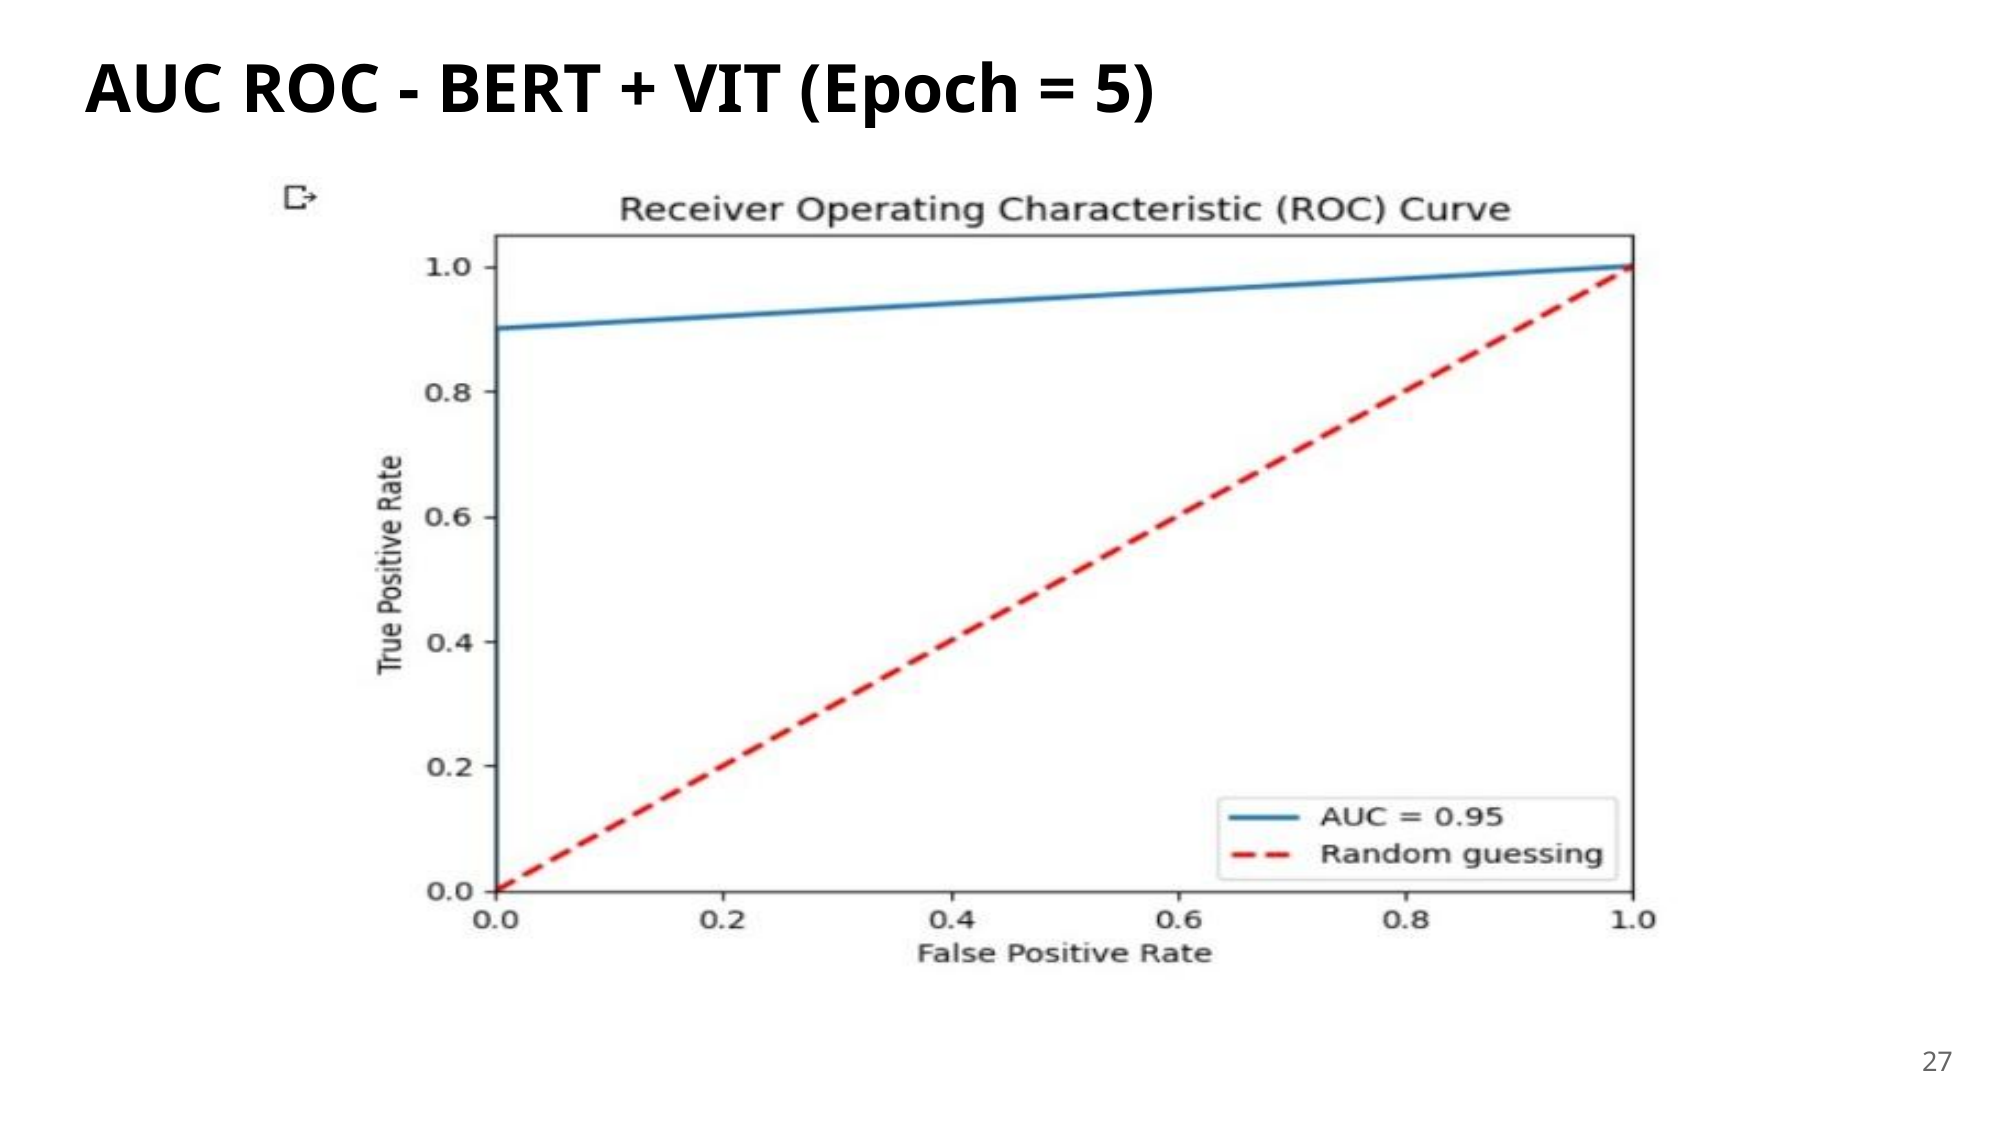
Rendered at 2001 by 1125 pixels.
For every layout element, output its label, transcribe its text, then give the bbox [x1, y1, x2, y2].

slide_number ‹#› [1853, 1019, 1974, 1106]
text_box AUC ROC - BERT + VIT (Epoch = 5) [70, 30, 1703, 141]
picture [251, 175, 1721, 996]
